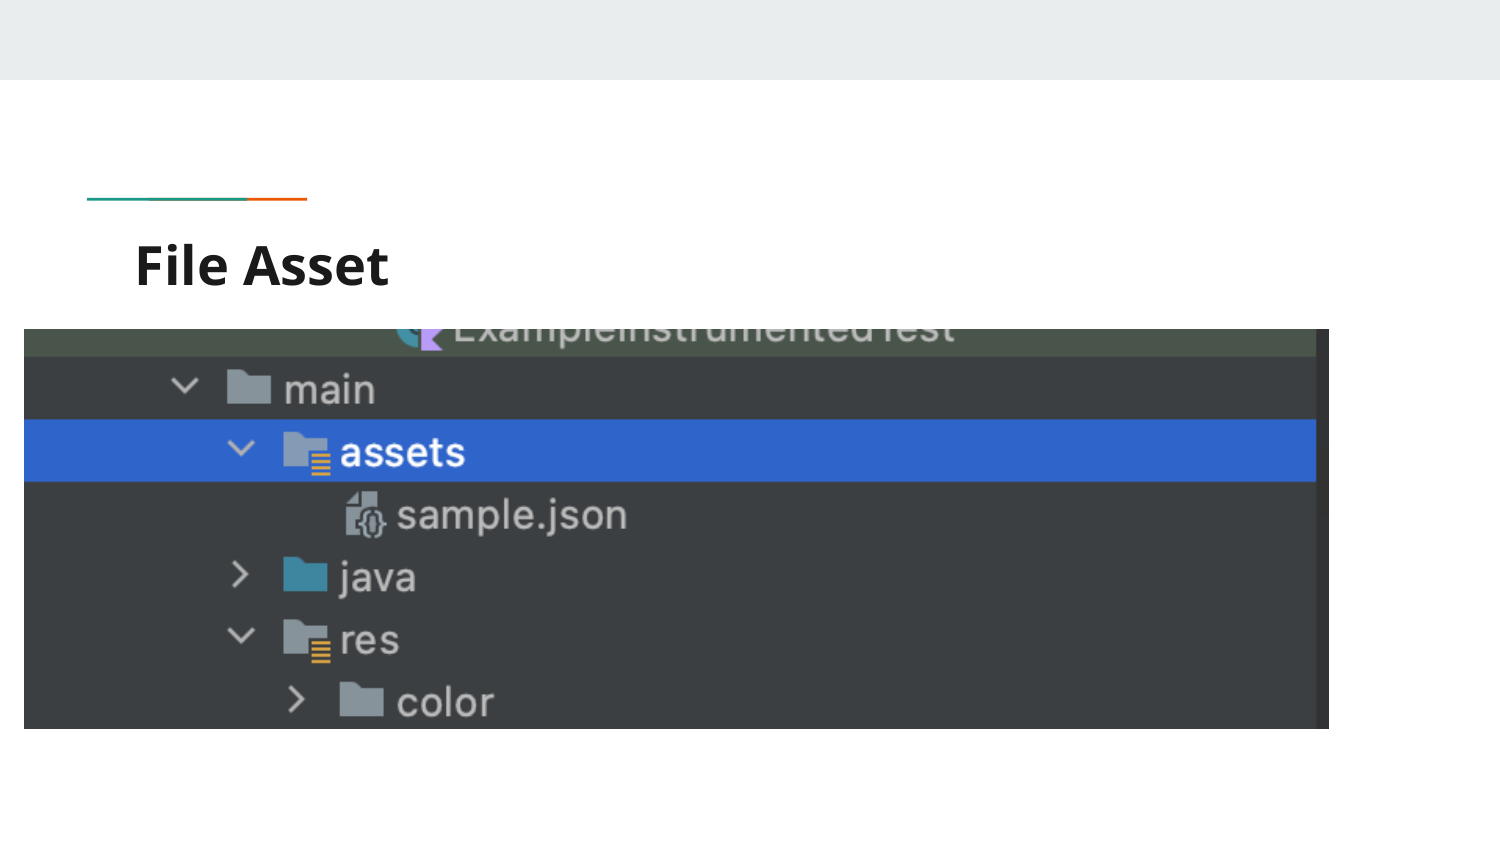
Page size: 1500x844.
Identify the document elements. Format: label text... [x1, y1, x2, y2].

picture [24, 328, 1329, 730]
title File Asset [119, 216, 1381, 305]
